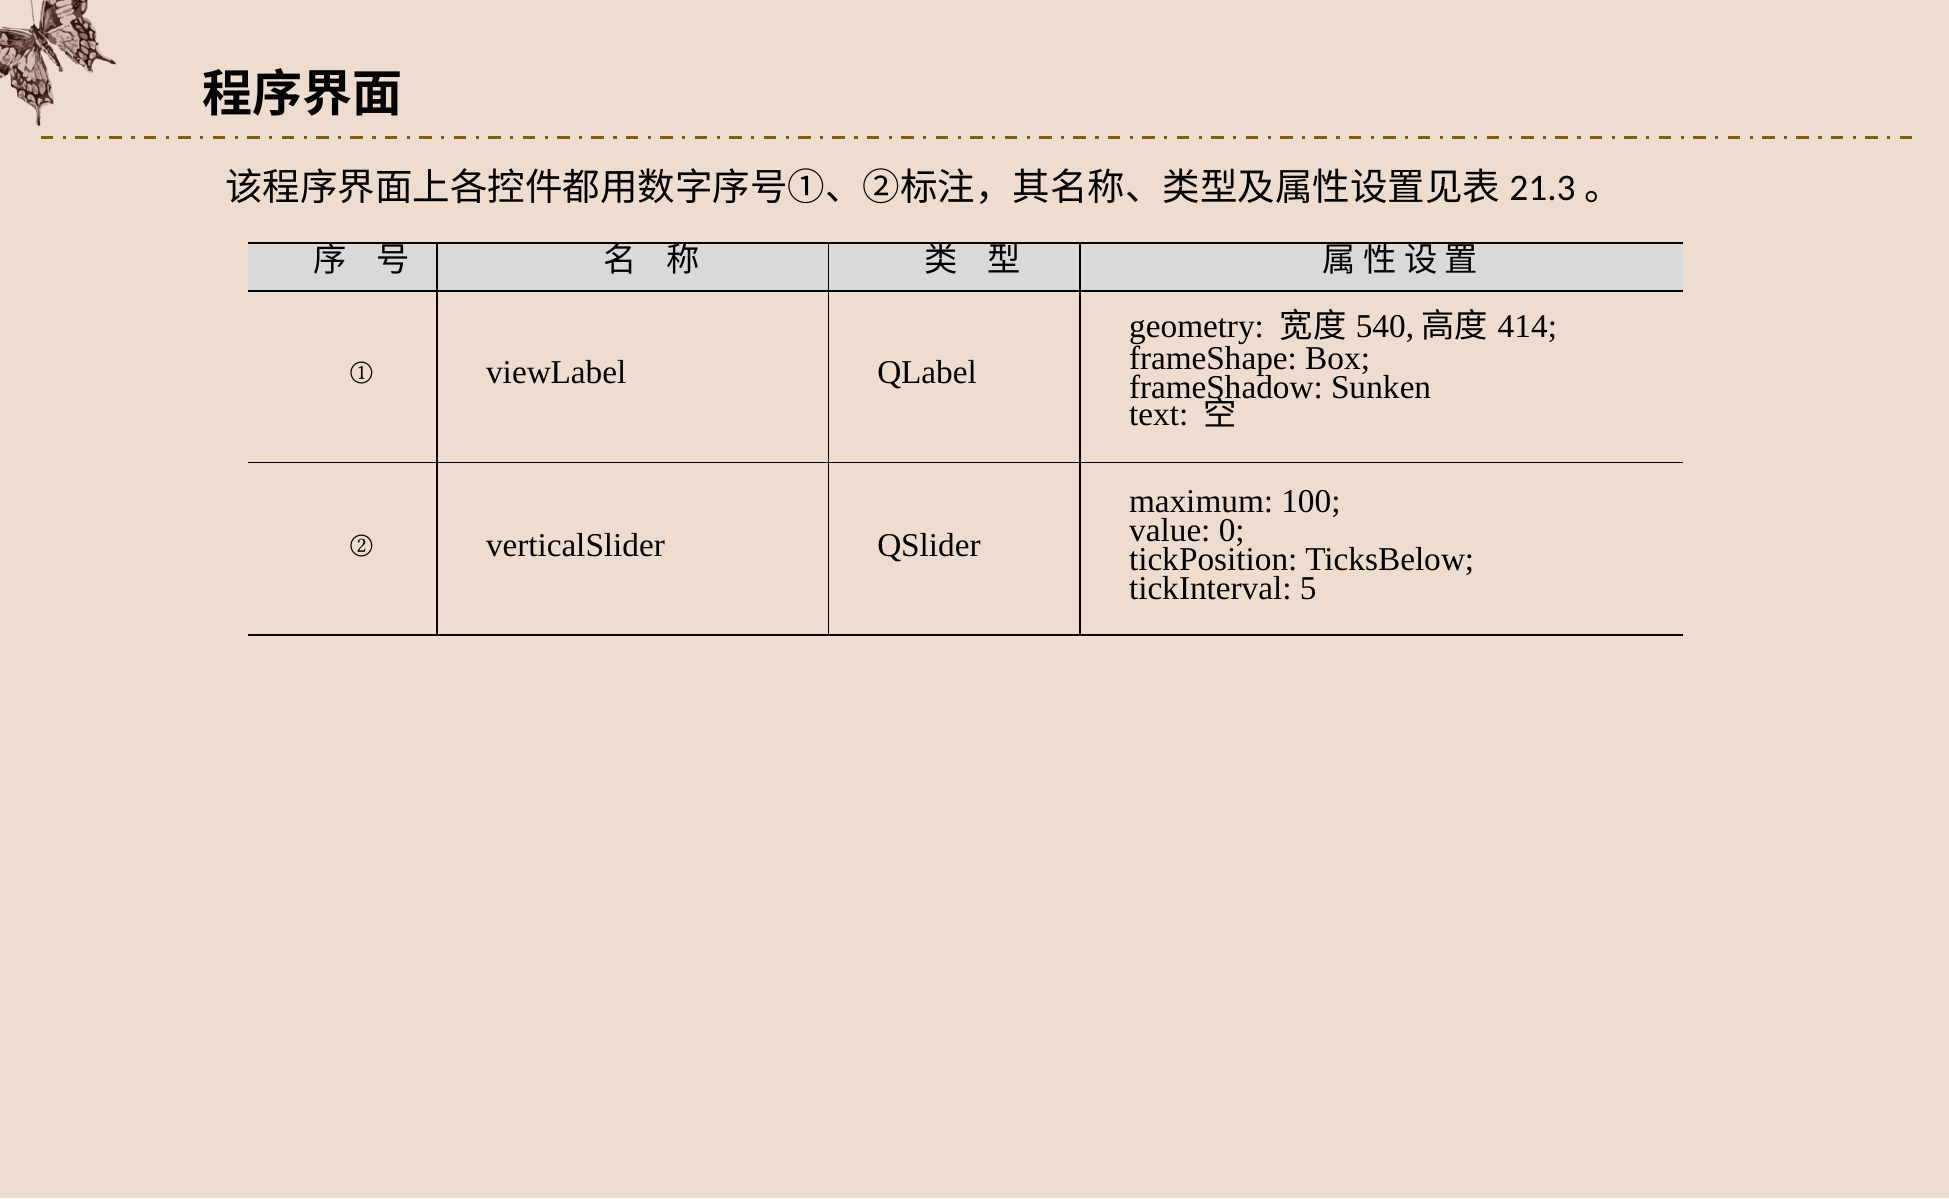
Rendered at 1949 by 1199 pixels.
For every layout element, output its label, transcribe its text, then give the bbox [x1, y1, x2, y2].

text_box 程序界面 [187, 53, 418, 129]
table_header 类 型 [829, 244, 1079, 290]
table_cell viewLabel [438, 292, 828, 462]
table_cell ① [248, 292, 436, 462]
table_cell verticalSlider [438, 463, 828, 634]
table_cell geometry: 宽度540,高度414; frameShape: Box; frameShadow: Sunken text: 空 [1081, 292, 1683, 462]
table_cell QSlider [829, 463, 1079, 634]
table_header 属 性 设 置 [1081, 244, 1683, 290]
table_header 序 号 [248, 244, 436, 290]
text_box 该程序界面上各控件都用数字序号①、②标注，其名称、类型及属性设置见表21.3。 [210, 155, 1775, 215]
table_cell ② [248, 463, 436, 634]
table_cell maximum: 100; value: 0; tickPosition: TicksBelow; tickInterval: 5 [1081, 463, 1683, 634]
table_header 名 称 [438, 244, 828, 290]
table_cell QLabel [829, 292, 1079, 462]
picture [0, 0, 142, 138]
